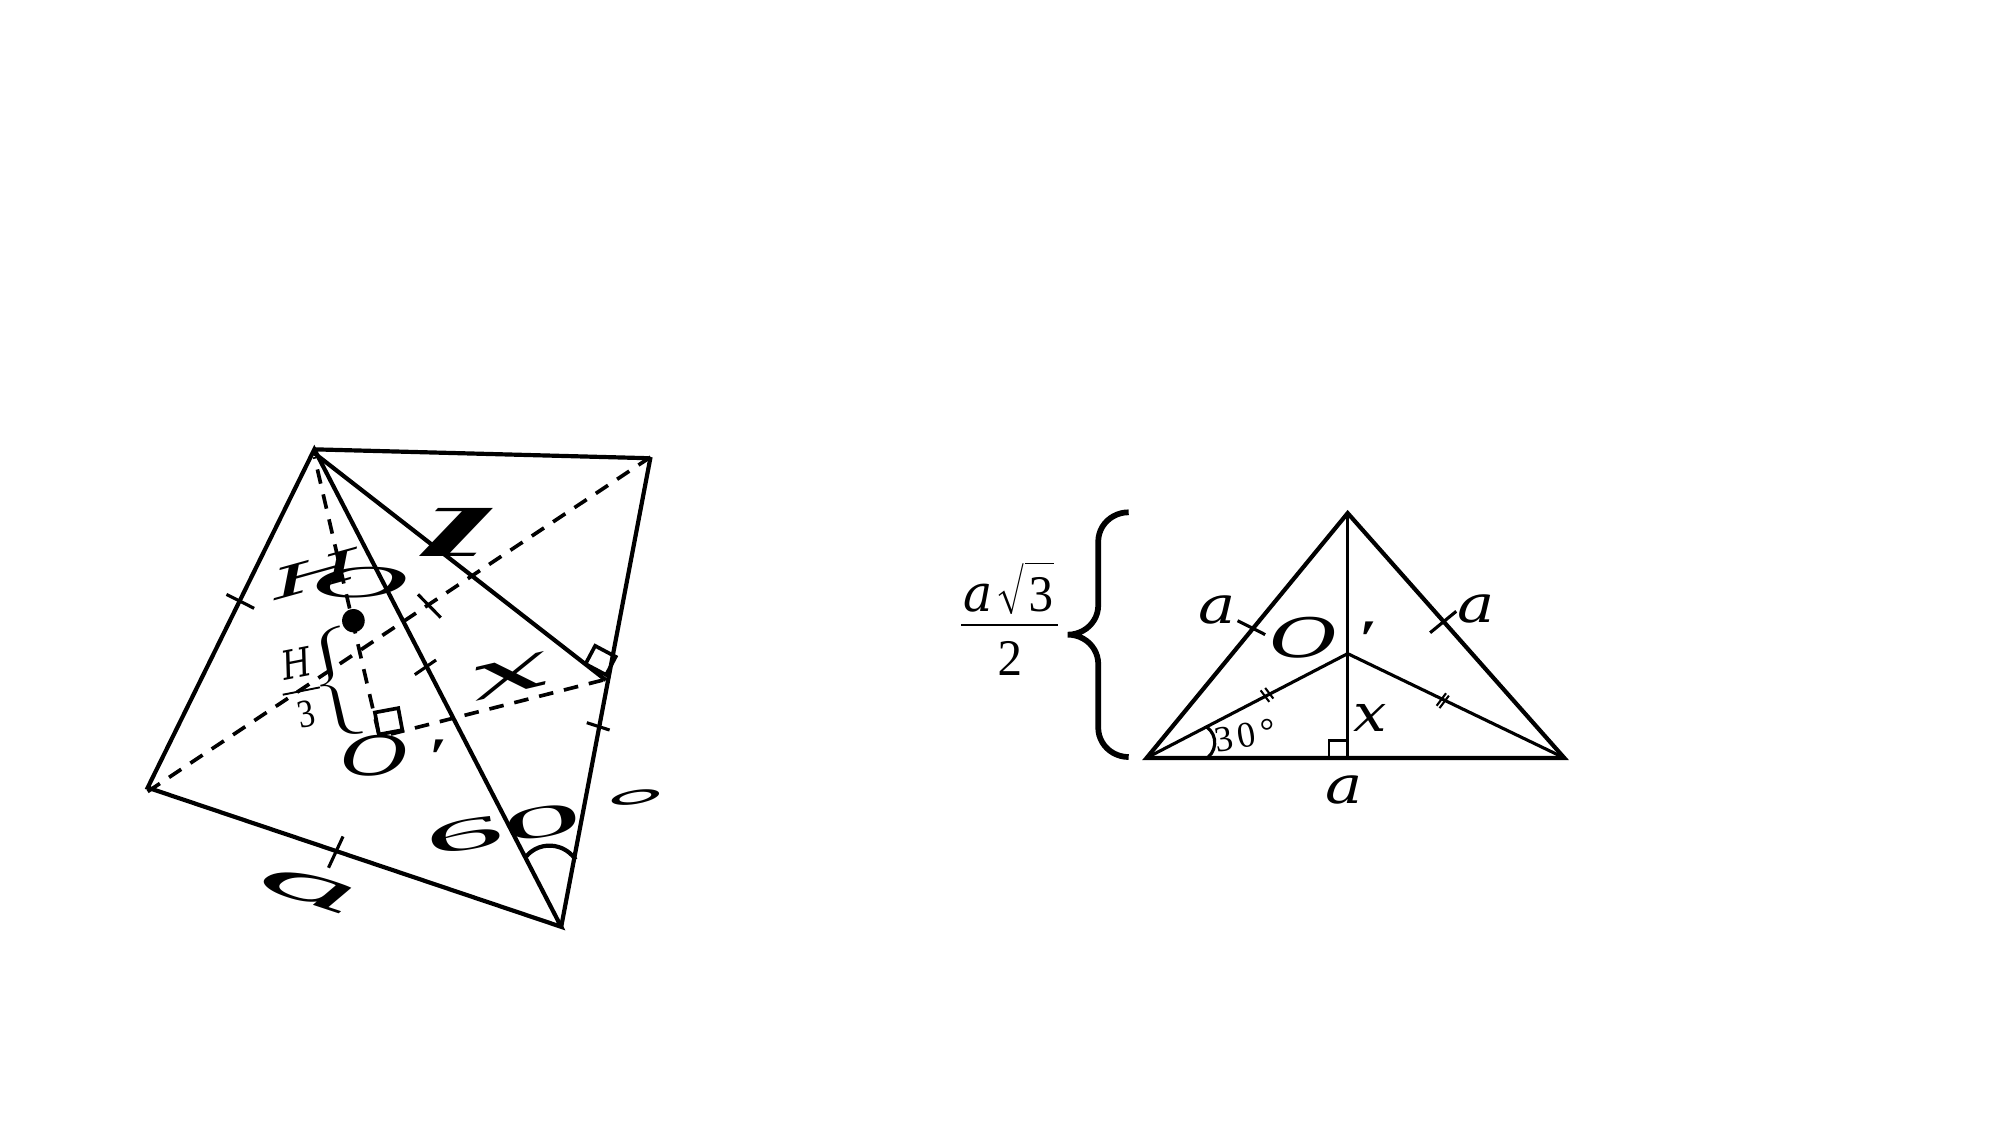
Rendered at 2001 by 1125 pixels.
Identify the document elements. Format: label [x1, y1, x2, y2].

text_box [147, 457, 651, 792]
text_box [390, 680, 603, 733]
text_box [1439, 695, 1449, 709]
text_box [525, 845, 561, 877]
text_box [314, 457, 379, 734]
text_box [417, 594, 441, 618]
text_box [586, 722, 610, 730]
text_box [1231, 511, 1473, 653]
text_box [309, 447, 314, 457]
text_box [1146, 653, 1347, 758]
text_box [561, 792, 651, 927]
text_box [1436, 693, 1446, 706]
text_box [314, 449, 649, 459]
text_box [1260, 690, 1270, 702]
text_box [1265, 687, 1274, 699]
text_box [1067, 511, 1129, 758]
text_box [314, 453, 606, 680]
text_box [328, 836, 344, 868]
text_box [1430, 611, 1457, 633]
text_box [1237, 620, 1266, 635]
text_box [414, 659, 437, 675]
text_box [1347, 653, 1565, 758]
text_box [157, 792, 564, 929]
text_box [226, 594, 255, 609]
